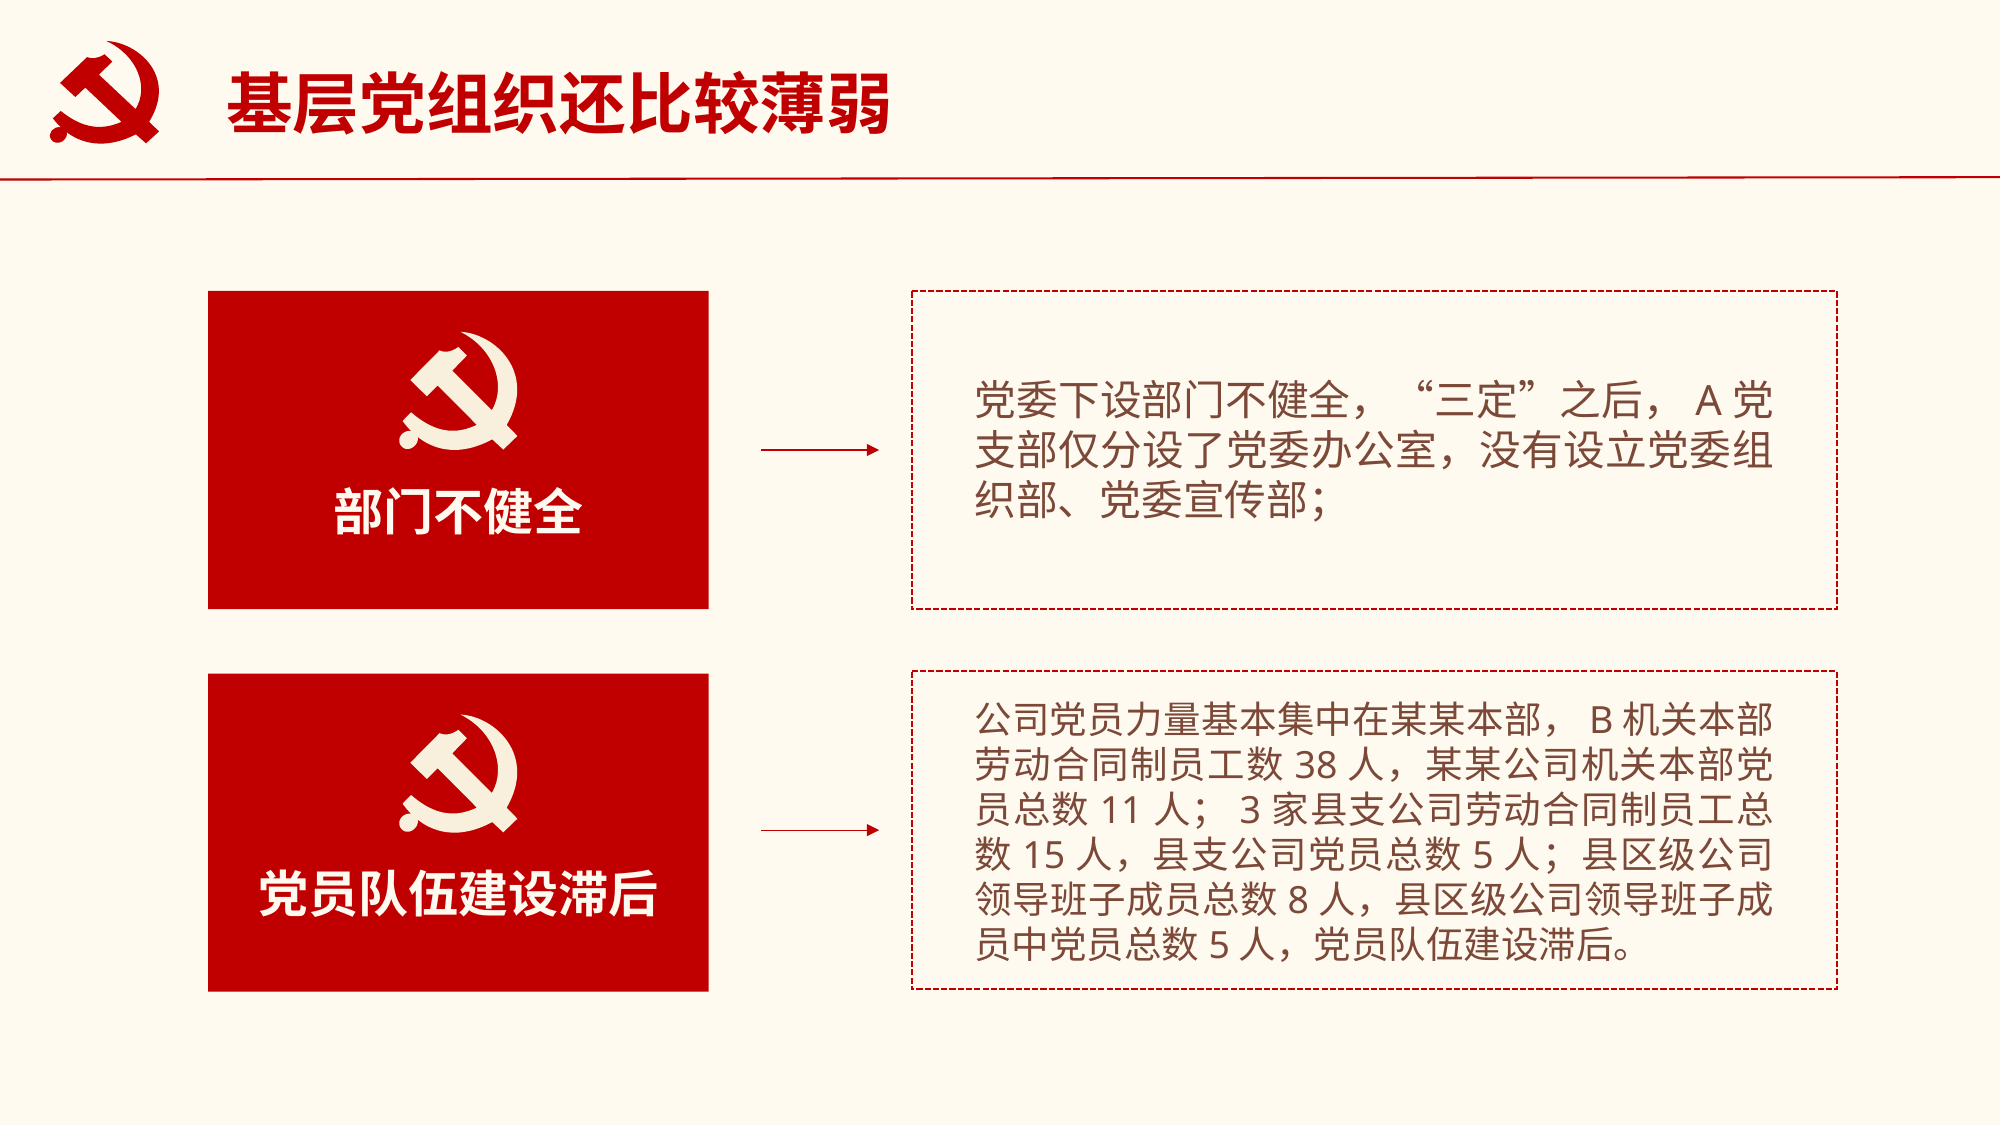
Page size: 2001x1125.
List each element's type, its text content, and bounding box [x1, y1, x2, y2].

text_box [911, 290, 1837, 610]
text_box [911, 670, 1837, 990]
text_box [208, 290, 709, 610]
text_box 基层党组织还比较薄弱 [211, 54, 909, 149]
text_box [208, 673, 709, 992]
